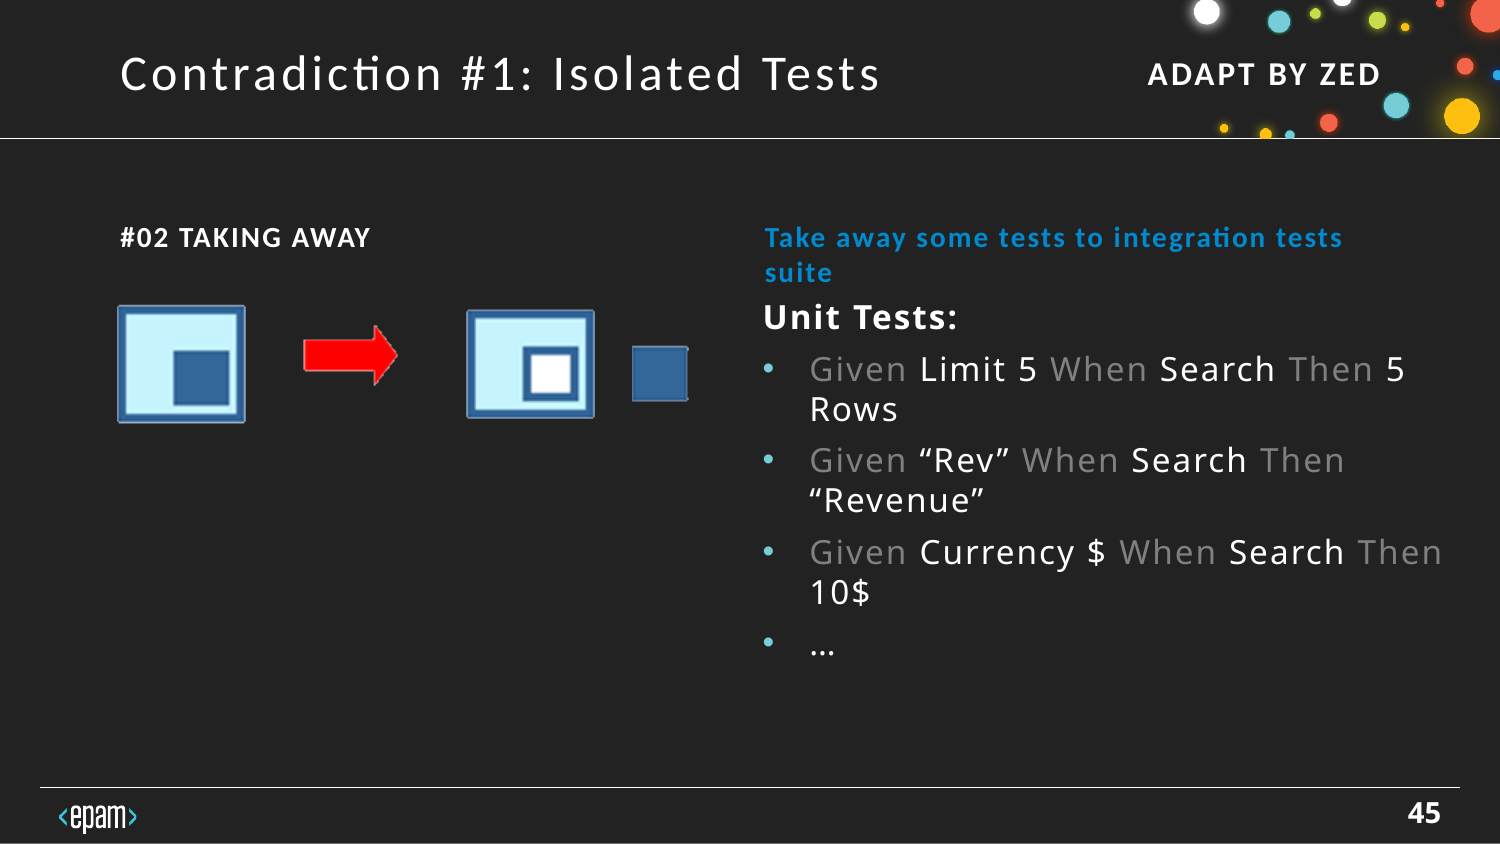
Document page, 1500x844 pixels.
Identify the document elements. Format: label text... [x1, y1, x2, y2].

list Unit Tests: Given Limit 5 When Search Then 5 Rows Given “Rev” When Search Then “Revenue” Given Currency $ When Search Then 10$ … [747, 288, 1500, 707]
list Contradiction #1: Isolated Tests [105, 43, 1058, 98]
list #02 TAKING AWAY [105, 211, 574, 266]
picture [105, 288, 703, 433]
list Take away some tests to integration tests suite [750, 211, 1395, 266]
slide_number 45 [1216, 791, 1442, 844]
picture [1064, 0, 1500, 139]
